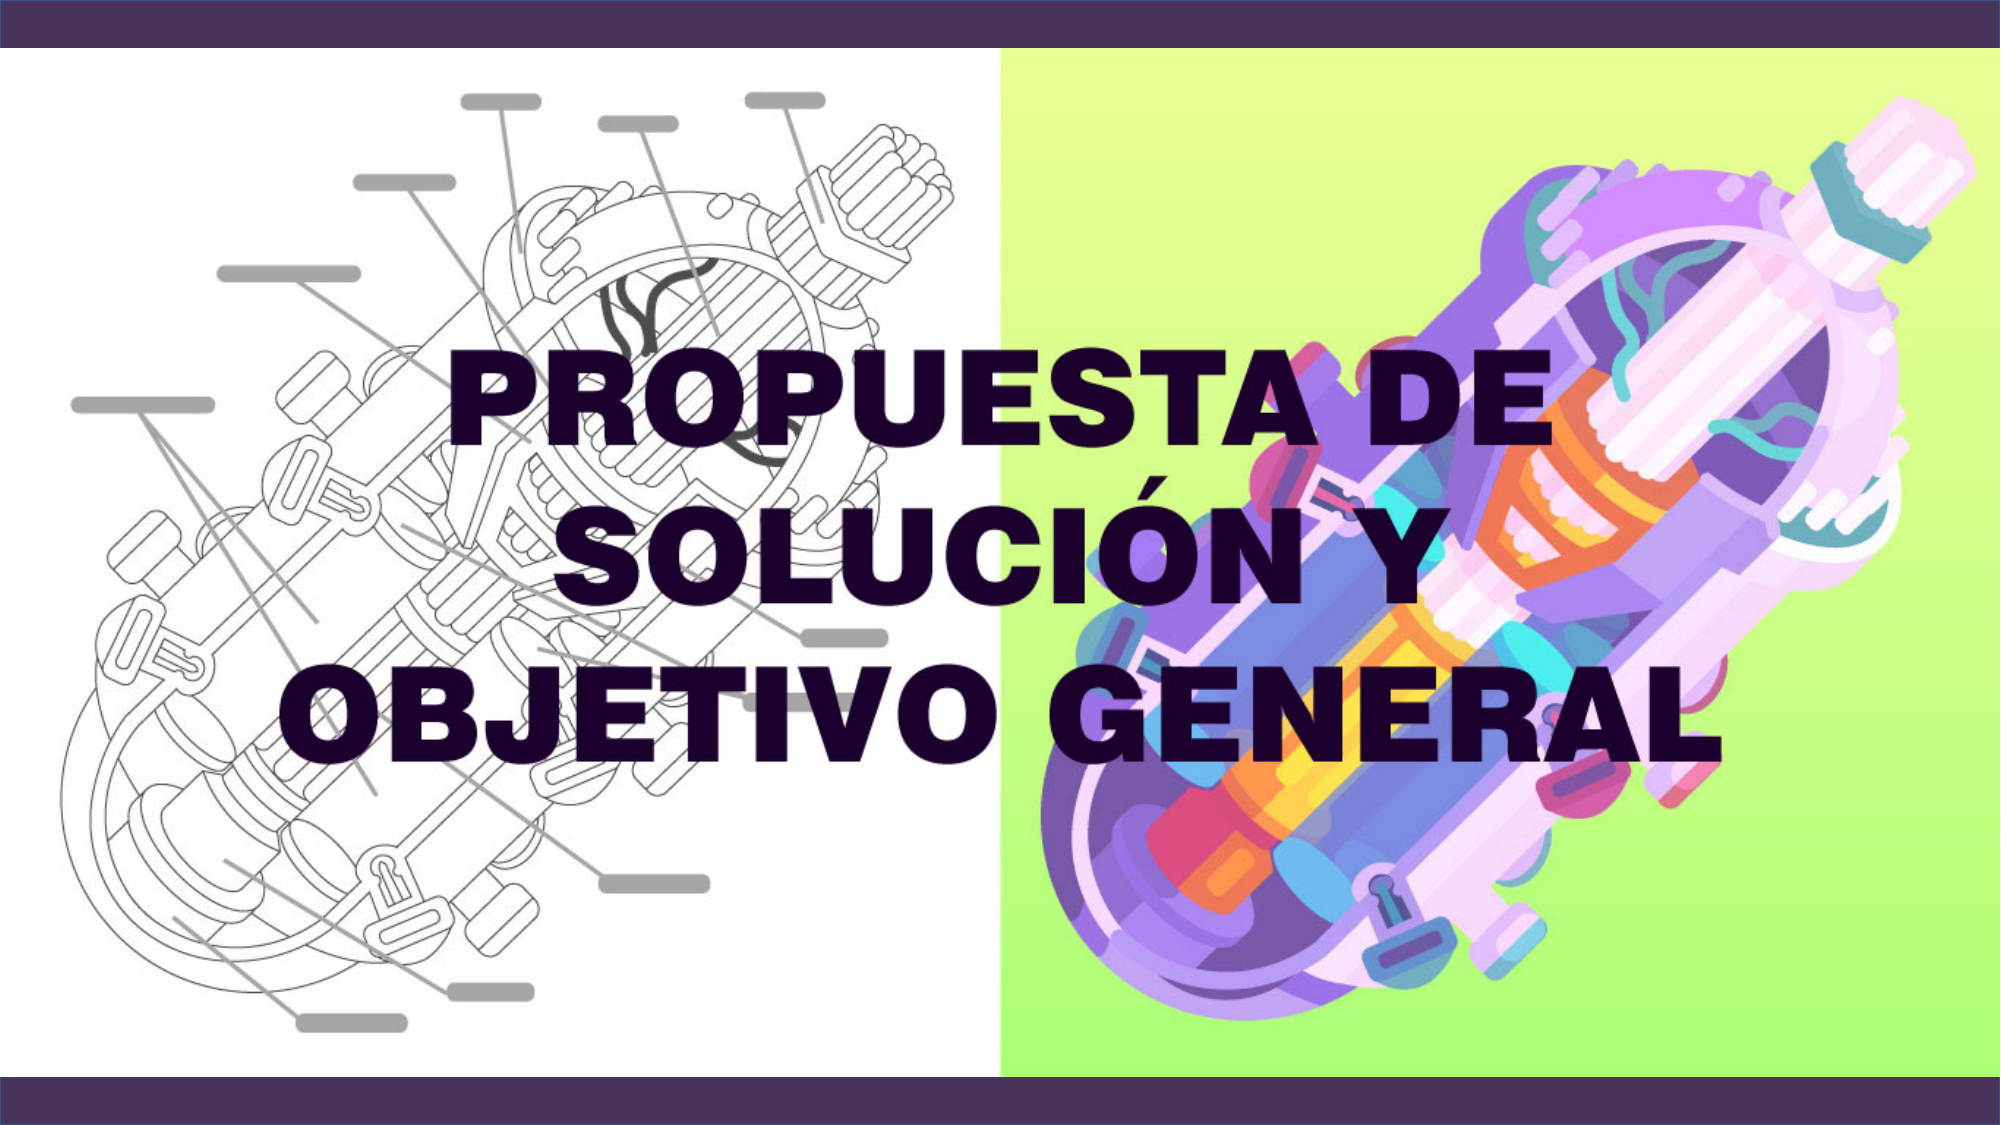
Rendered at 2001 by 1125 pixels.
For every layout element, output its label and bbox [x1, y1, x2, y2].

picture [0, 48, 2000, 1077]
text_box [0, 0, 2000, 48]
text_box [0, 1077, 2000, 1125]
